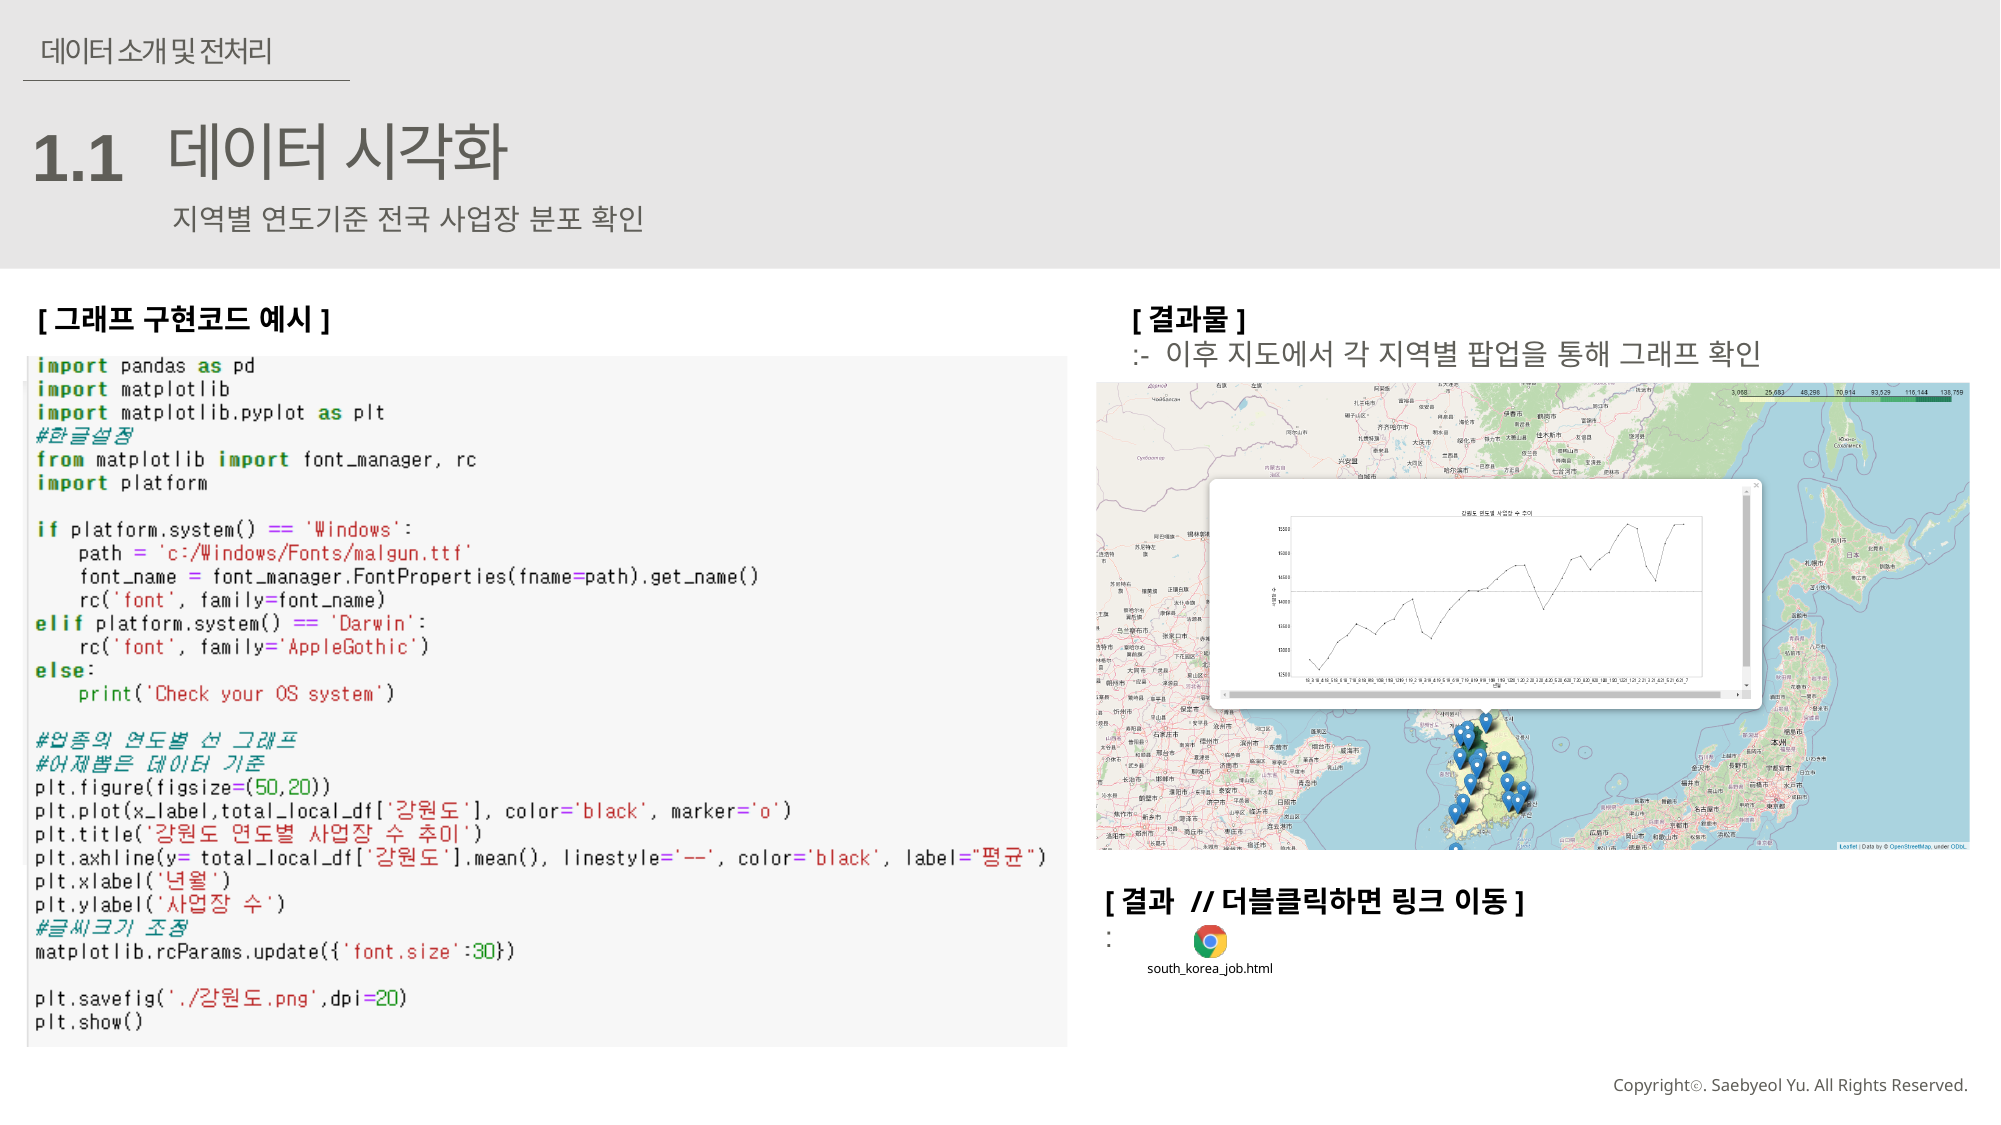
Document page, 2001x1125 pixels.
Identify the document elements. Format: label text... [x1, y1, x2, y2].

text_box 지역별 연도기준 전국 사업장 분포 확인 [157, 193, 661, 244]
text_box [결과물] :- 이후 지도에서 각 지역별 팝업을 통해 그래프 확인 [1117, 293, 1778, 380]
picture [22, 356, 1068, 1047]
text_box [0, 0, 2000, 270]
text_box 데이터 시각화 [151, 105, 525, 196]
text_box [1134, 924, 1286, 982]
text_box 데이터 소개 및 전처리 [26, 25, 290, 76]
text_box 1.1 [16, 106, 139, 202]
picture [1096, 380, 1970, 850]
text_box [결과 //더블클릭하면 링크 이동] : [1089, 876, 1540, 961]
text_box [그래프 구현코드 예시] [22, 293, 346, 379]
